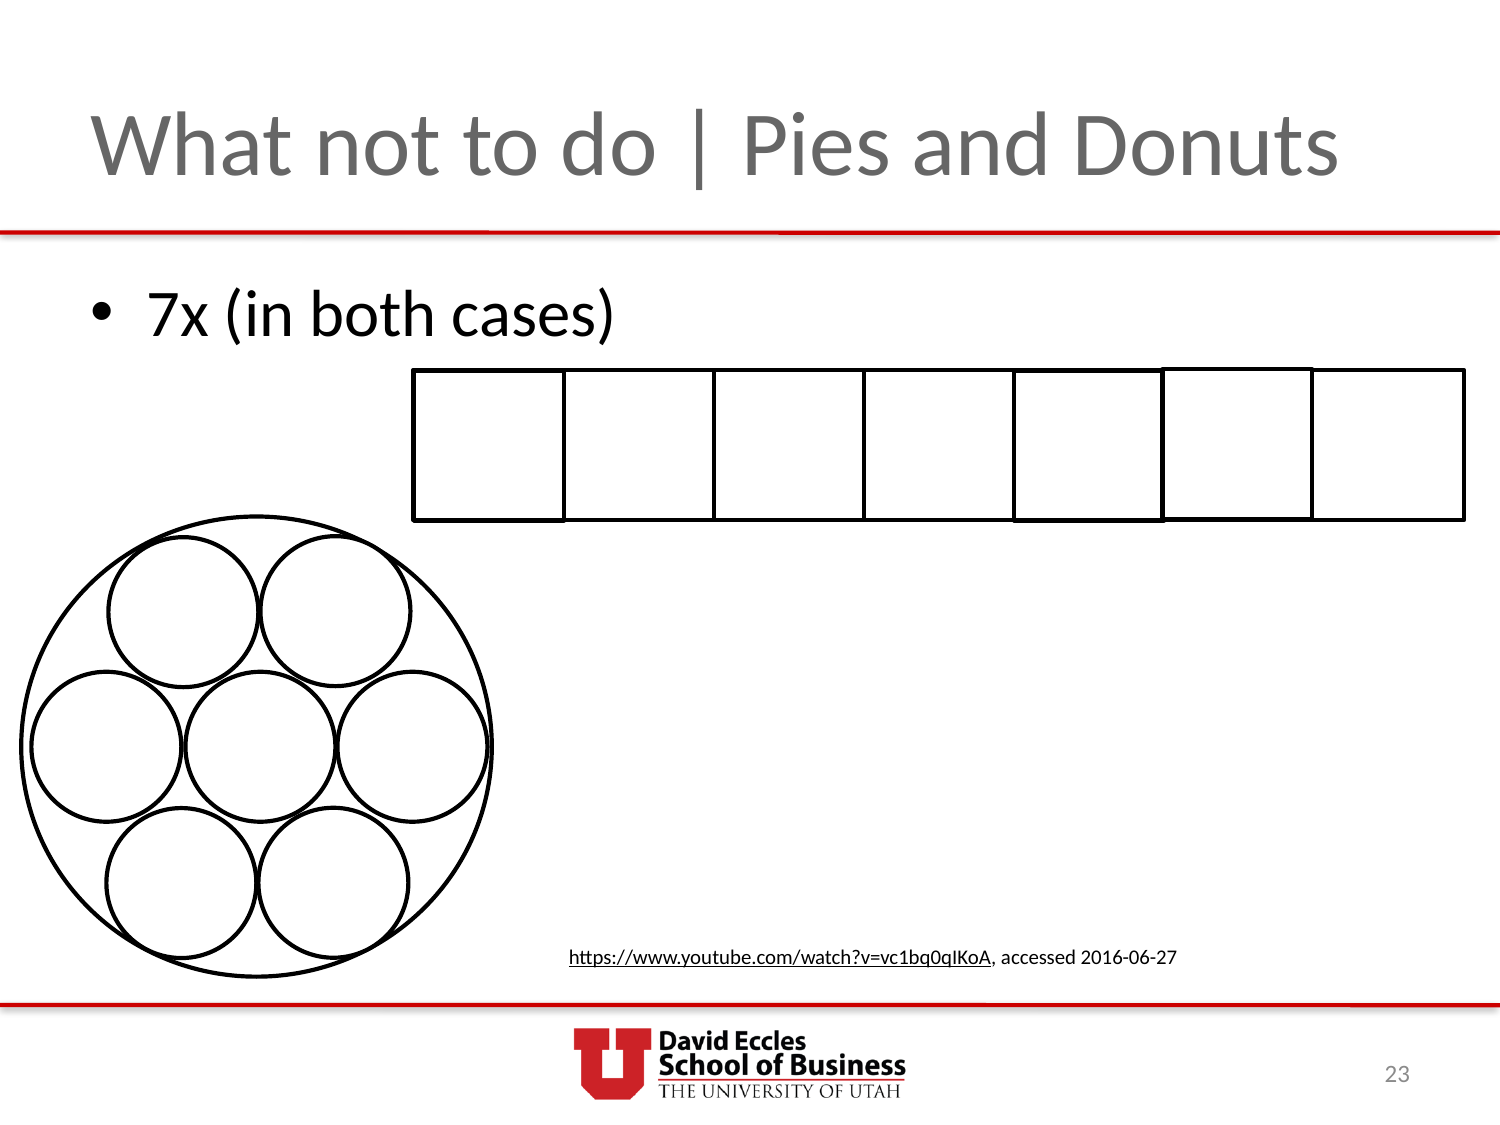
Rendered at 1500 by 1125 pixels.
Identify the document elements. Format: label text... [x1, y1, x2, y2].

list 7x (in both cases) [75, 262, 1425, 514]
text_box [412, 369, 1465, 521]
title What not to do | Pies and Donuts [75, 45, 1425, 233]
slide_number 23 [1074, 1042, 1425, 1103]
picture [573, 1026, 907, 1102]
list 7x (in both cases) [75, 529, 1425, 1005]
text_box https://www.youtube.com/watch?v=vc1bq0qIKoA, accessed 2016-06-27 [553, 936, 1469, 977]
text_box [20, 516, 493, 977]
